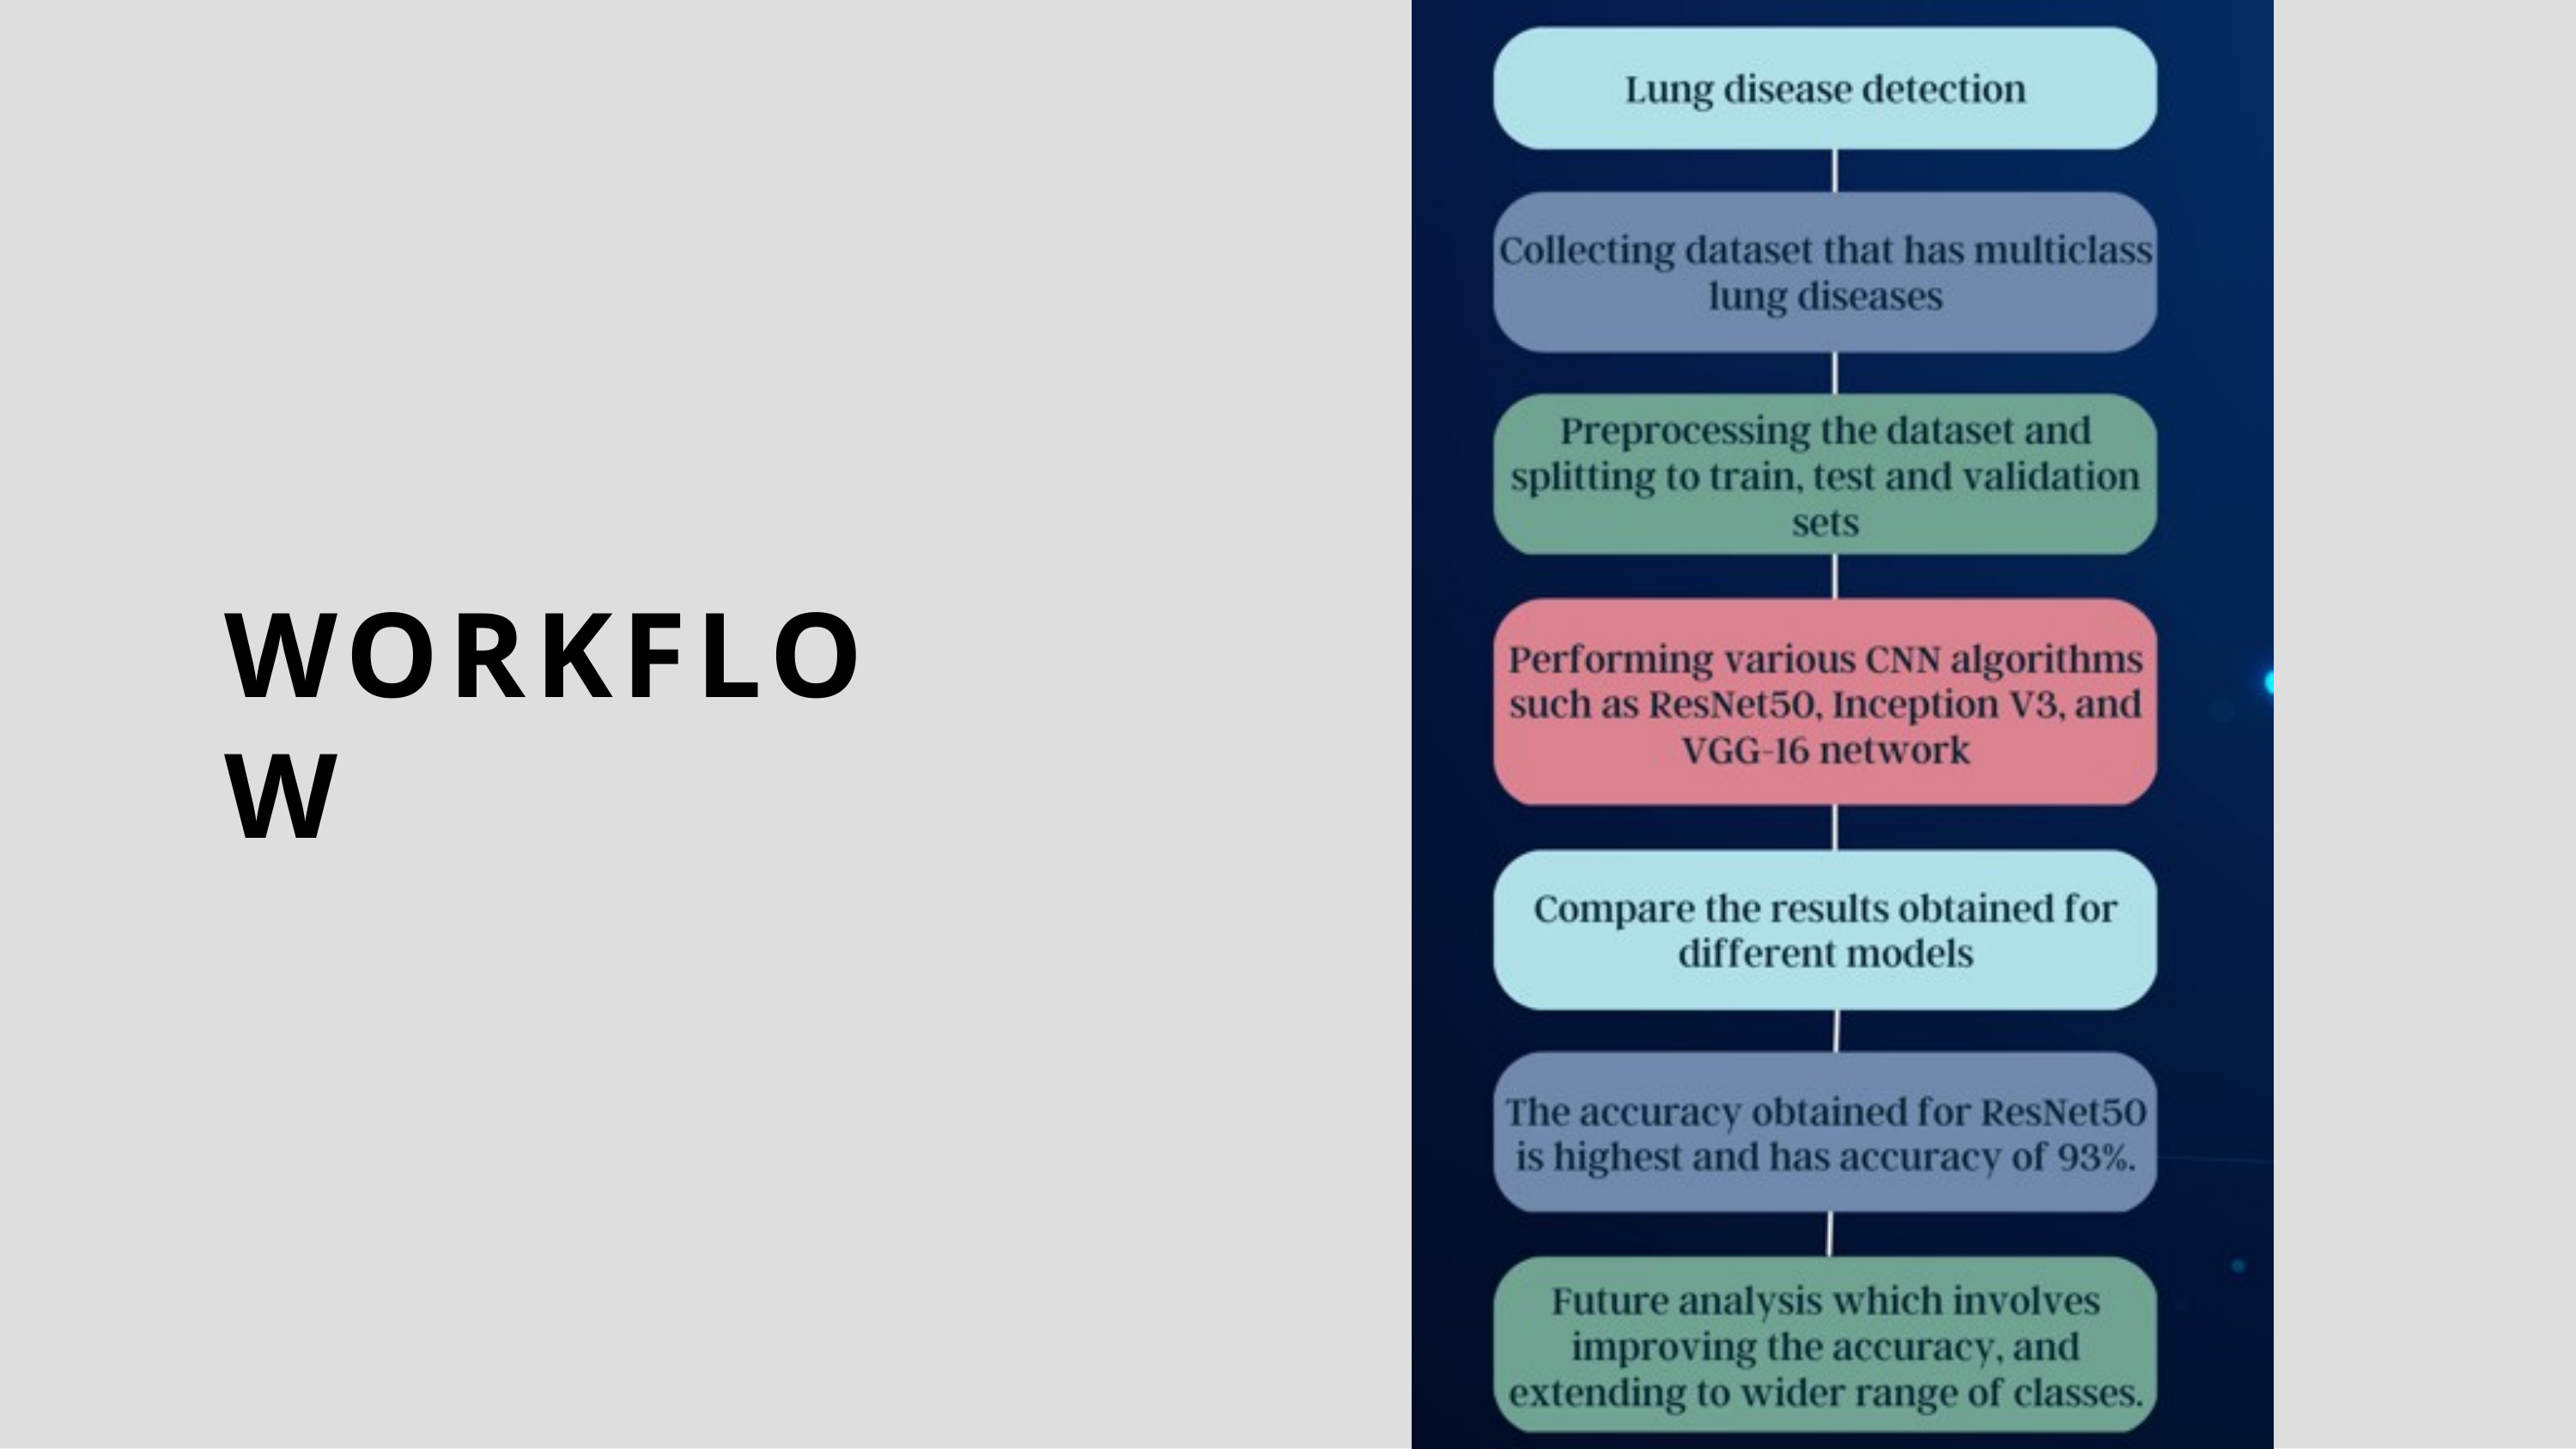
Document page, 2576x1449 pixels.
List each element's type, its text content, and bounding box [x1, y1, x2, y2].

title WORKFLOW [222, 578, 951, 862]
text_box [2275, 0, 2576, 1449]
picture [1412, 0, 2274, 1449]
text_box [0, 0, 1410, 1449]
picture [2266, 673, 2274, 693]
